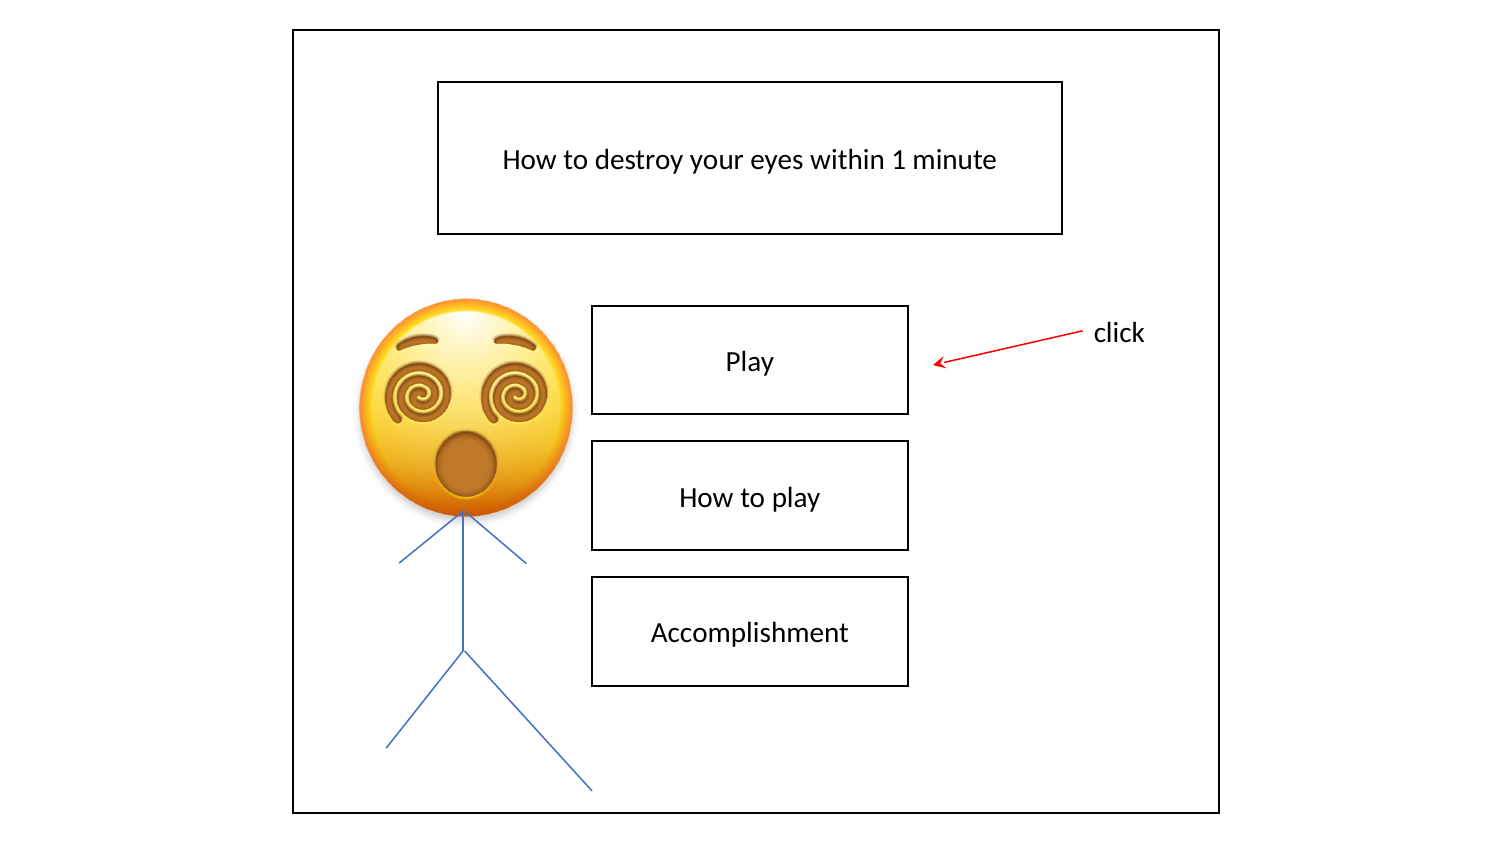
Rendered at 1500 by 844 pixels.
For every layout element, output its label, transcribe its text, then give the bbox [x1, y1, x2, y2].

text_box Play [614, 305, 908, 415]
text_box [464, 510, 527, 564]
text_box [293, 30, 1219, 814]
text_box click [1082, 308, 1233, 354]
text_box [398, 510, 464, 564]
text_box Accomplishment [591, 576, 908, 686]
text_box How to destroy your eyes within 1 minute [438, 82, 1062, 234]
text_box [932, 330, 1083, 366]
text_box How to play [591, 441, 908, 550]
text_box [385, 650, 463, 749]
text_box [464, 650, 593, 791]
picture [325, 290, 610, 527]
